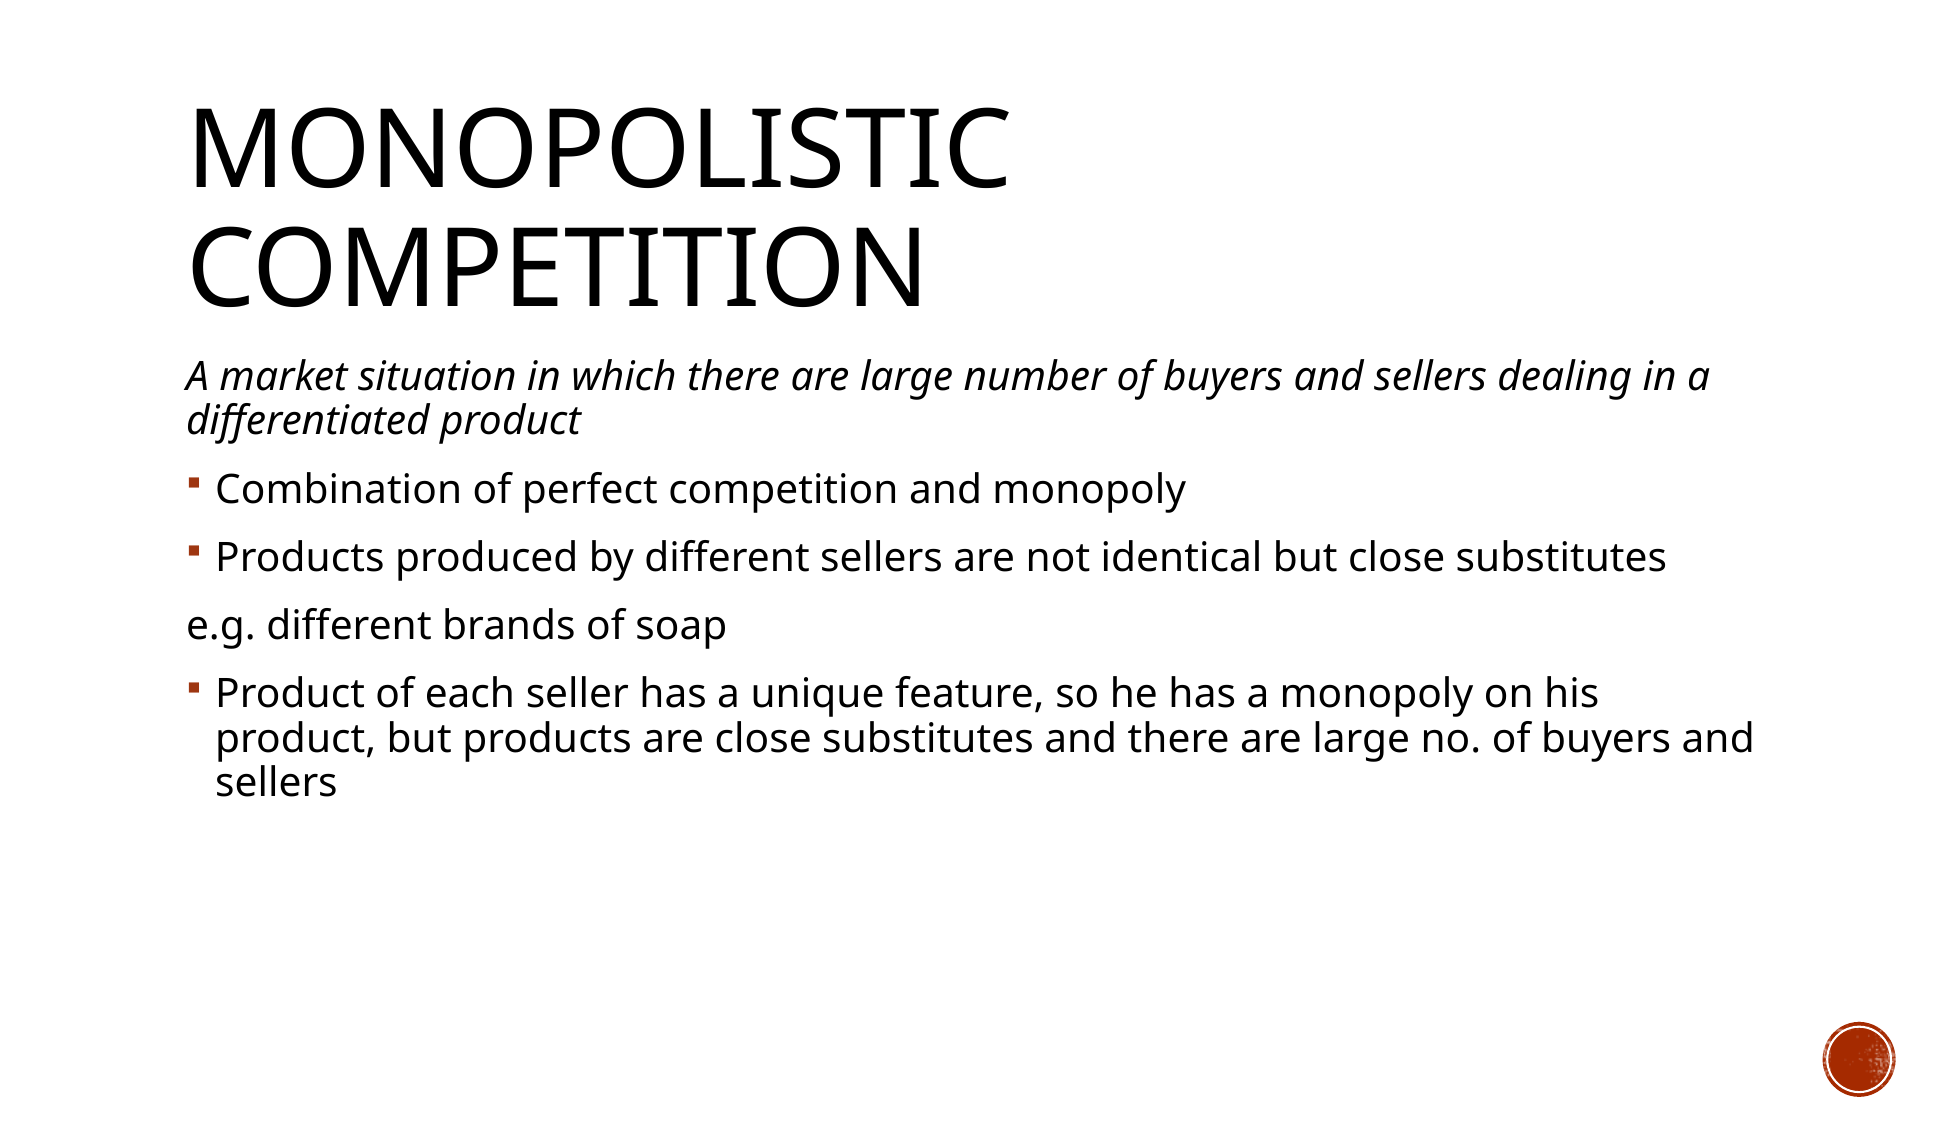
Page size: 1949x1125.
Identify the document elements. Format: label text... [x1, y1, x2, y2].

title Monopolistic competition [171, 79, 1779, 344]
list A market situation in which there are large number of buyers and sellers dealing in a differentiated product Combination of perfect competition and monopoly Products produced by different sellers are not identical but close substitutes e.g. different brands of soap Product of each seller has a unique feature, so he has a monopoly on his product, but products are close substitutes and there are large no. of buyers and sellers [171, 348, 1779, 1013]
